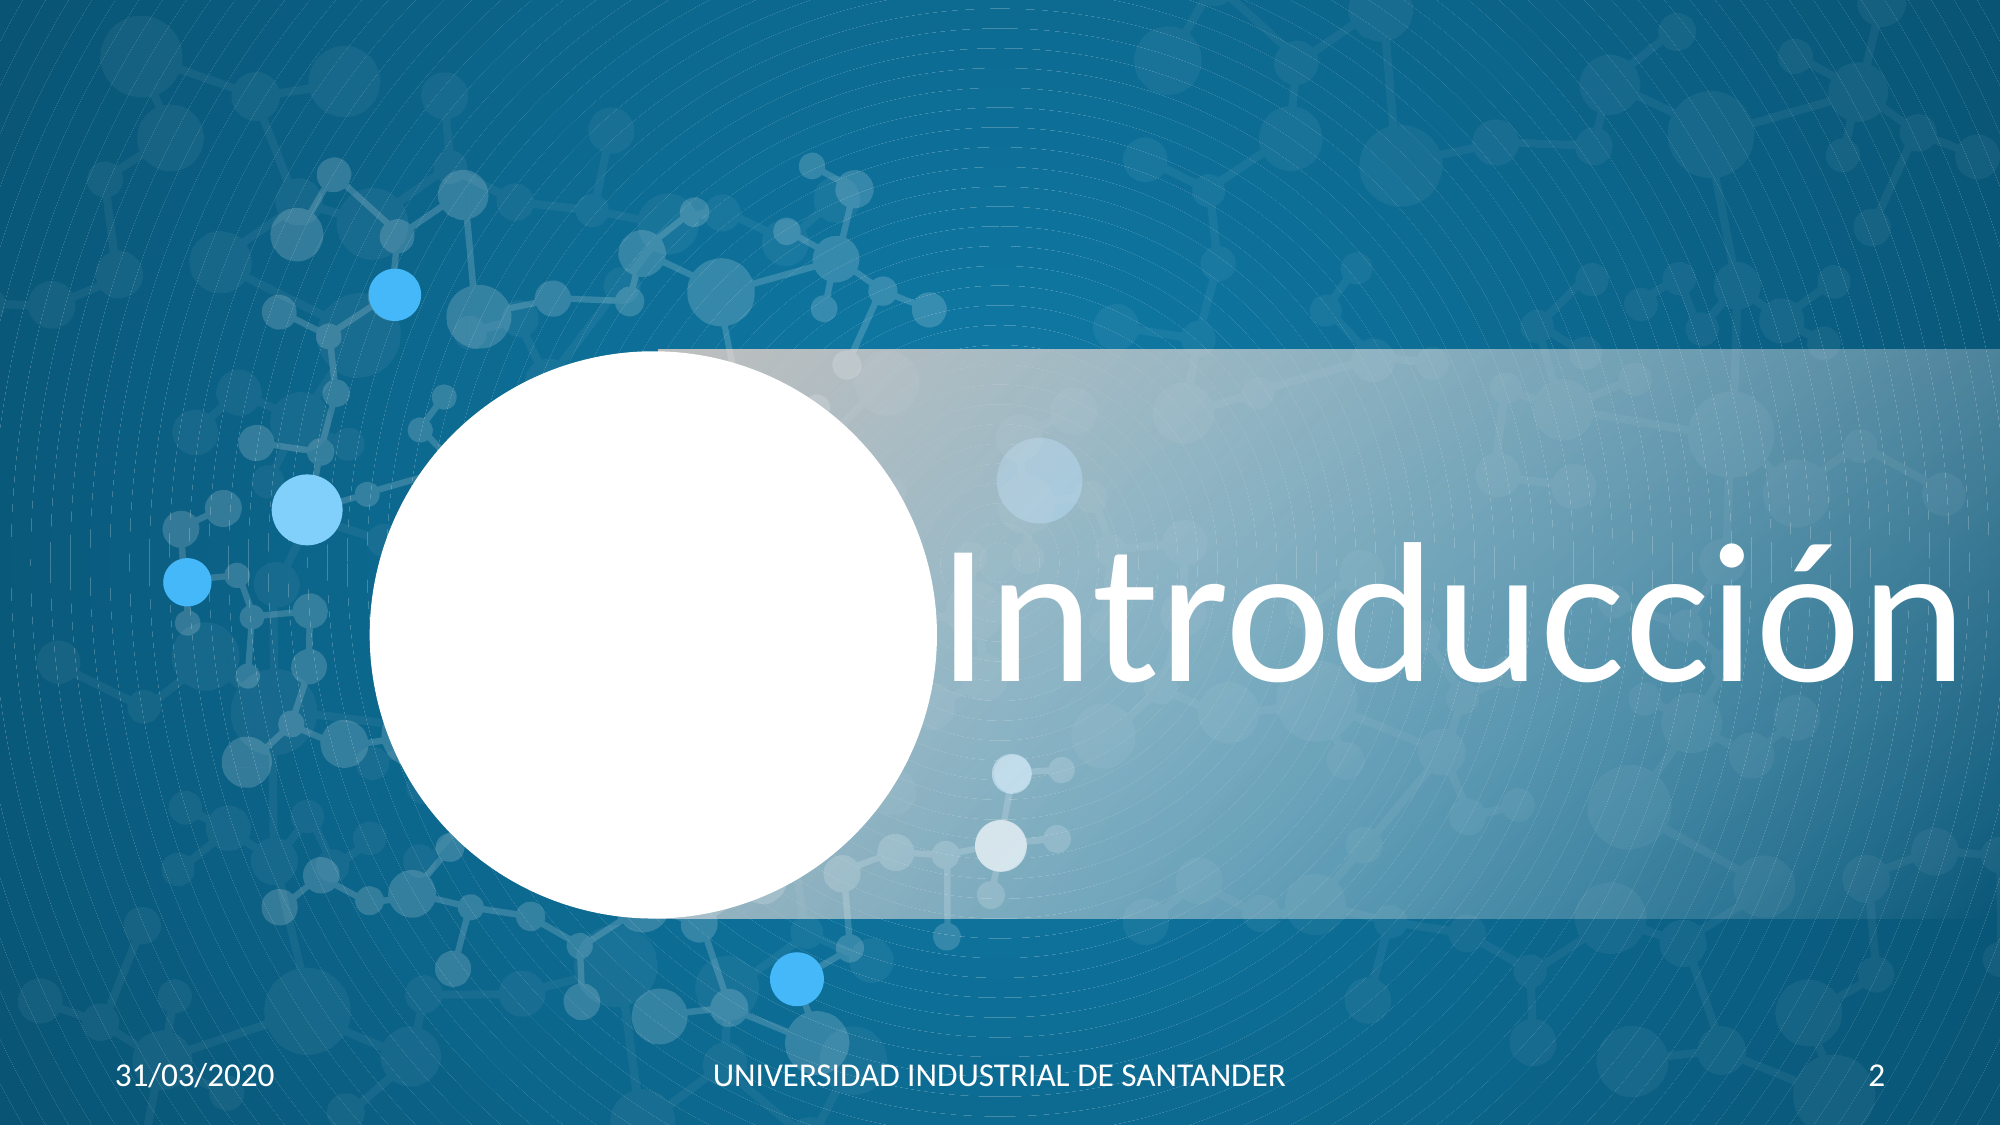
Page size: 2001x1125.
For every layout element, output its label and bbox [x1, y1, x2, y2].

text_box [162, 152, 1076, 1076]
text_box [0, 0, 2000, 1125]
